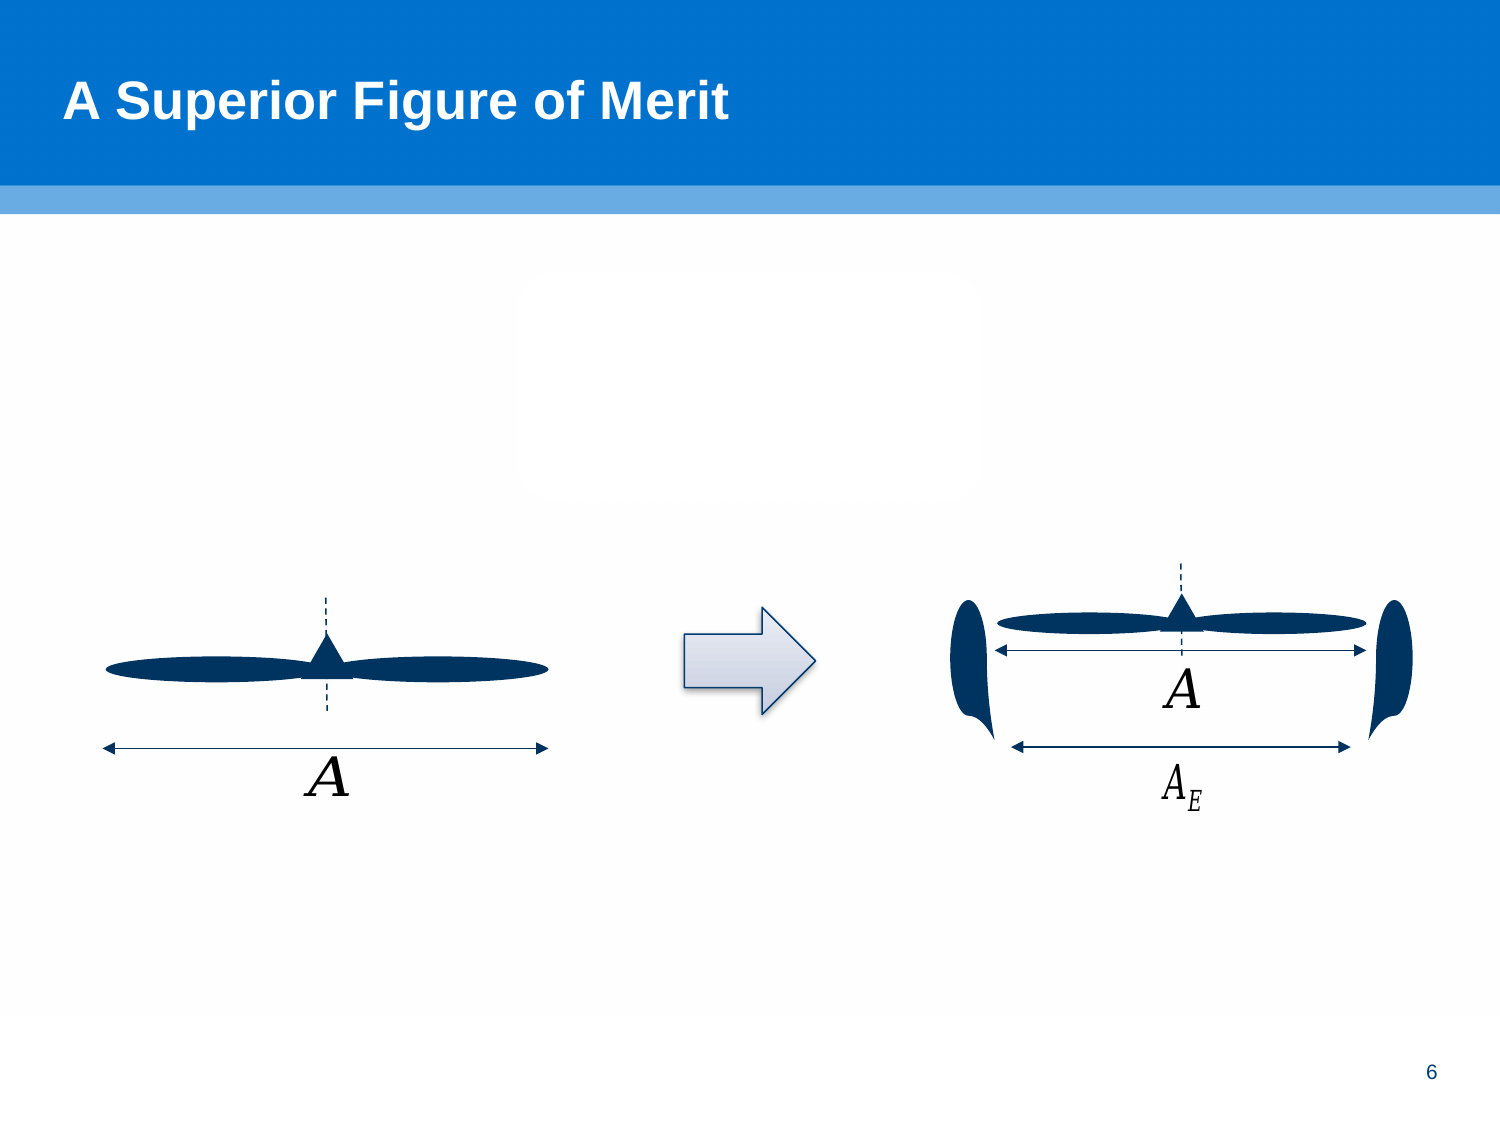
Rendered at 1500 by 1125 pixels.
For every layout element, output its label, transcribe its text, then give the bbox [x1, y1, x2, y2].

slide_number 6 [1289, 1058, 1438, 1088]
text_box [683, 606, 817, 716]
picture [0, 0, 1500, 1015]
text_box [102, 597, 549, 810]
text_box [949, 563, 1413, 819]
title A Superior Figure of Merit [63, 65, 1437, 135]
